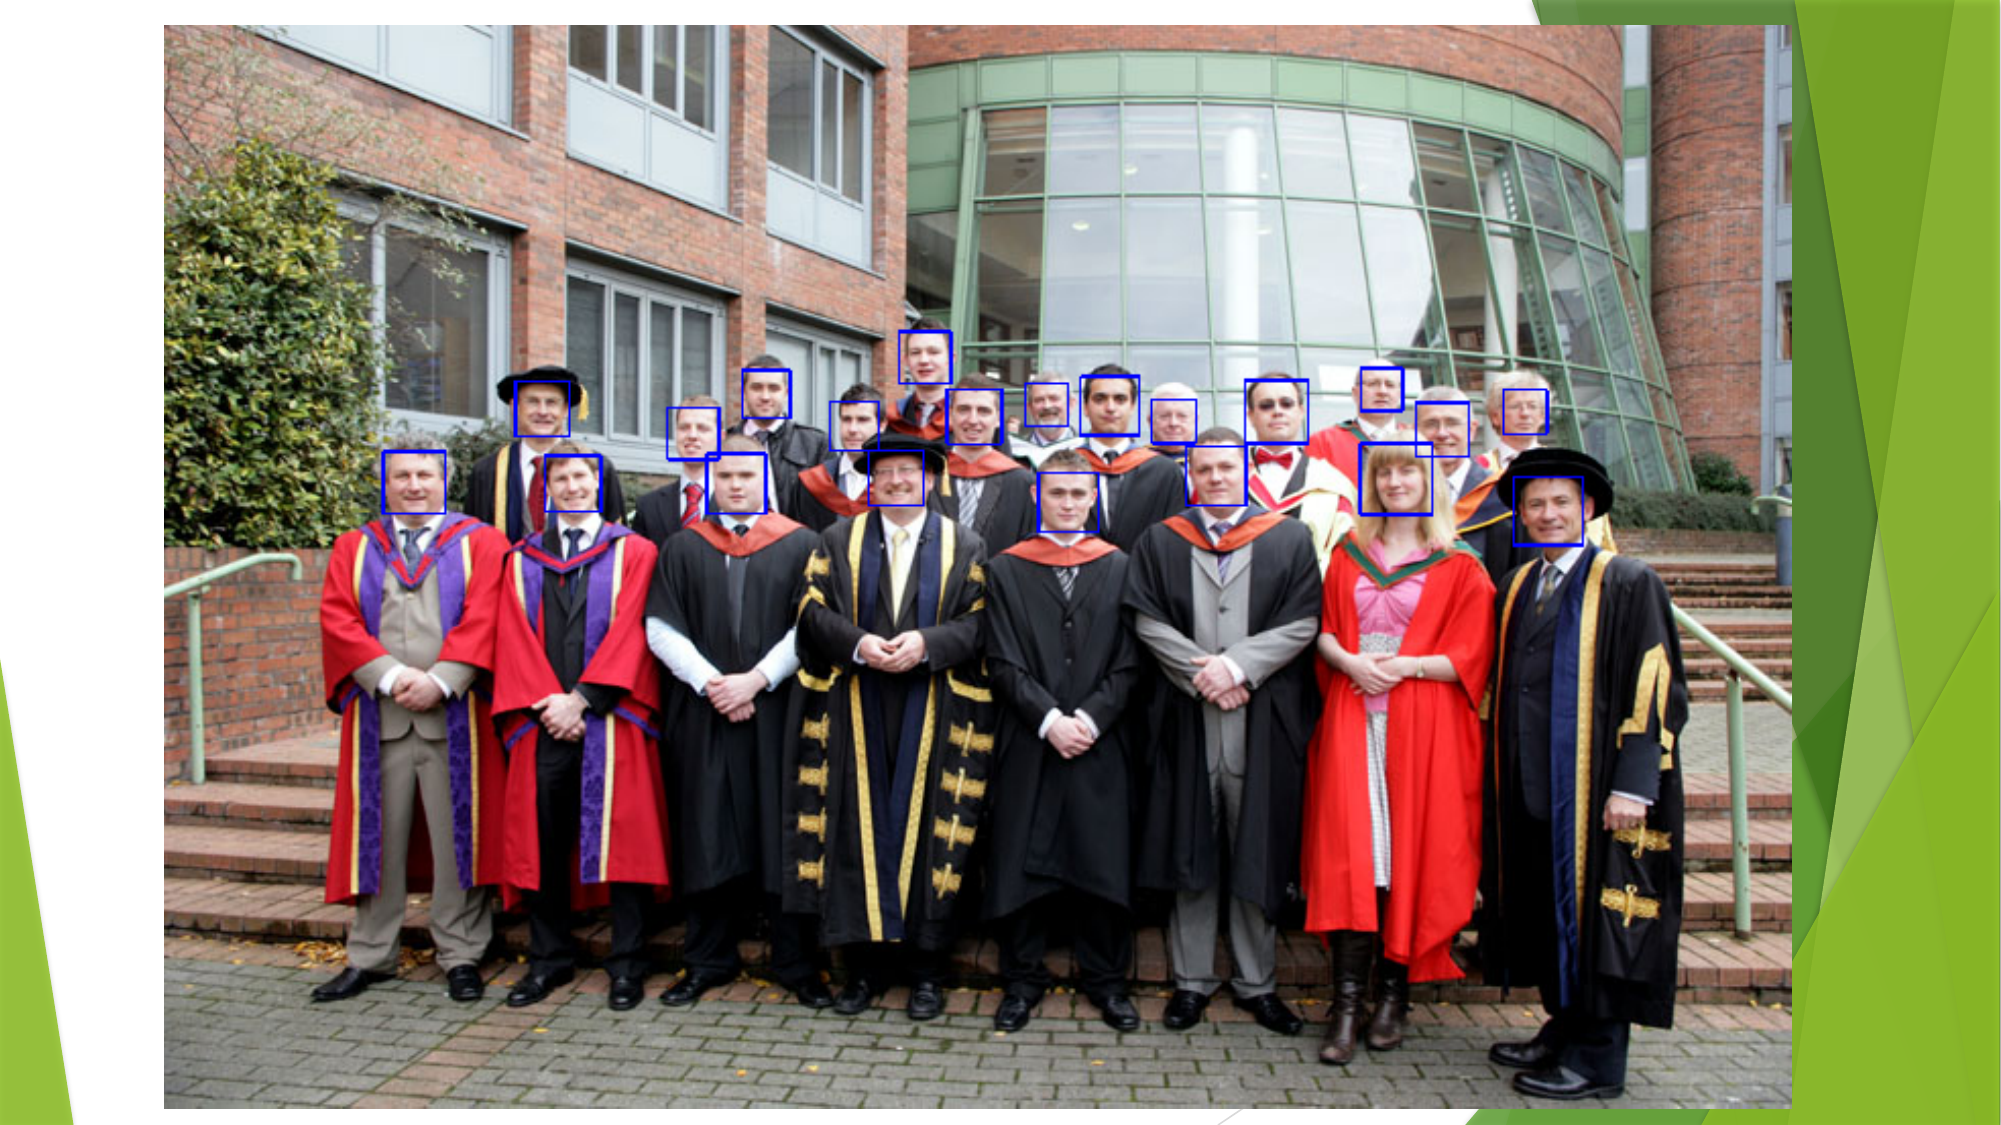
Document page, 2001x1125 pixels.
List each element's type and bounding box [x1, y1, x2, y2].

picture [164, 24, 1792, 1110]
